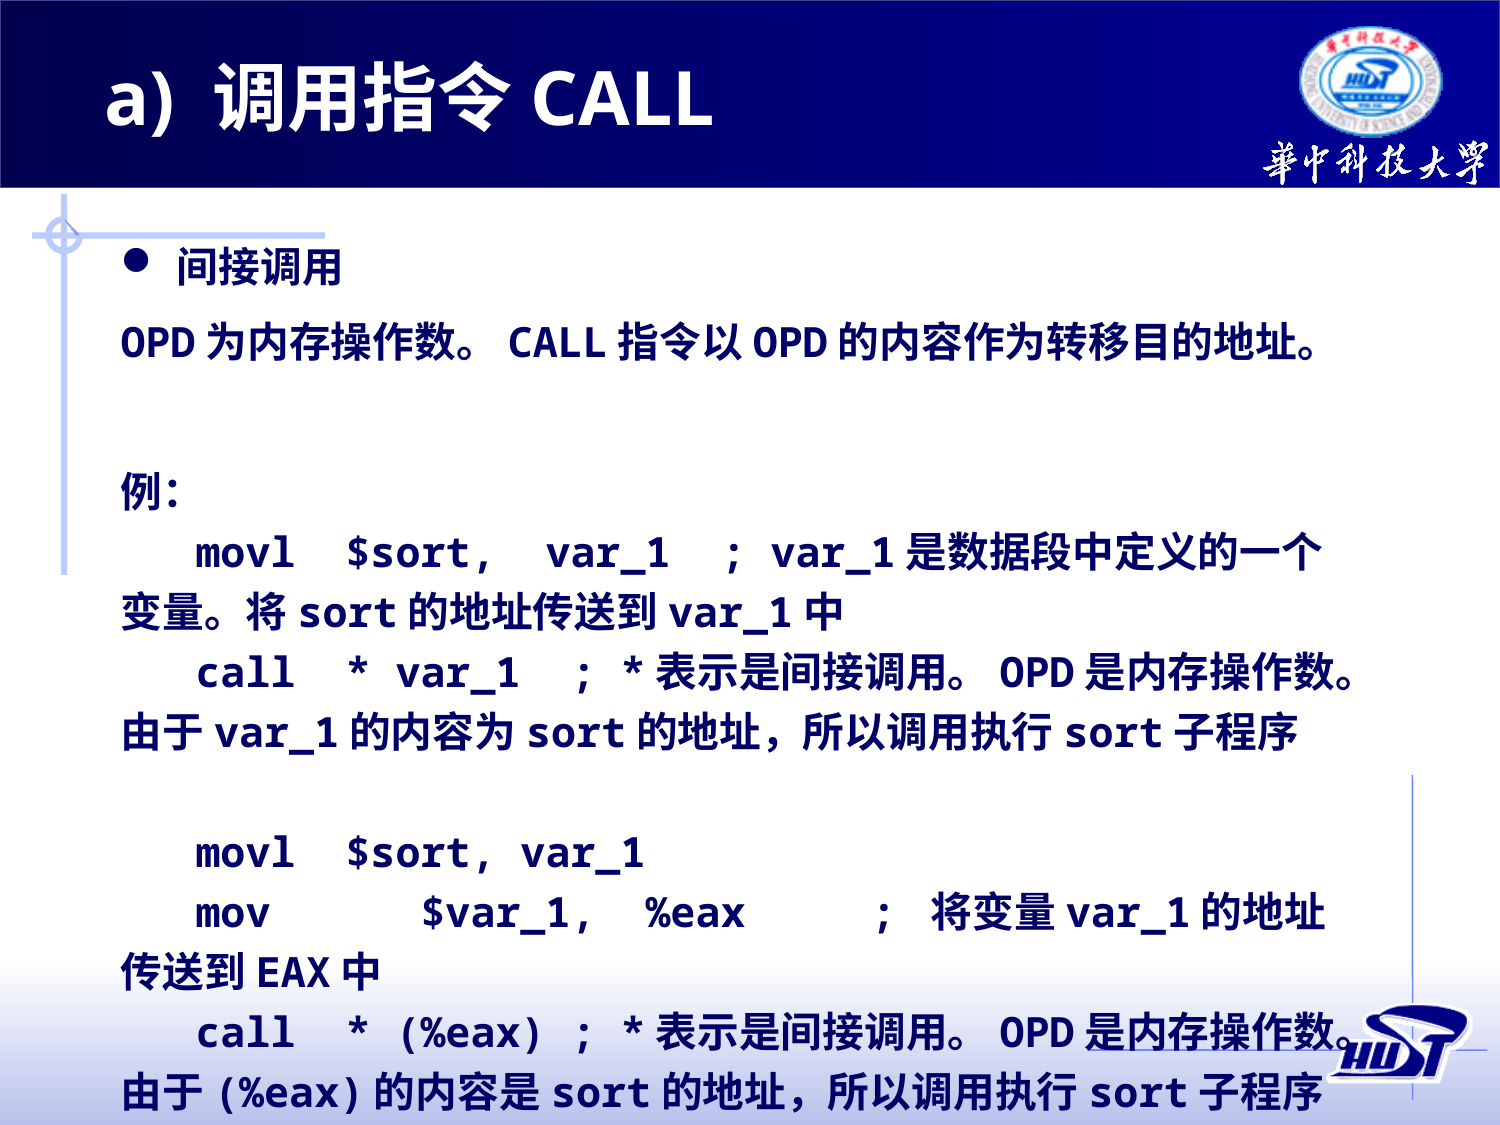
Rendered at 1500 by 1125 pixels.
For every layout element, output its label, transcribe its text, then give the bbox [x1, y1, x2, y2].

text_box 间接调用 OPD为内存操作数。CALL指令以OPD的内容作为转移目的地址。 例： movl $sort, var_1 ; var_1是数据段中定义的一个变量。将sort的地址传送到var_1中 call * var_1 ; *表示是间接调用。OPD是内存操作数。由于var_1的内容为sort的地址，所以调用执行sort子程序 movl $sort, var_1 mov $var_1, %eax ; 将变量var_1的地址传送到EAX中 call * (%eax) ; *表示是间接调用。OPD是内存操作数。由于(%eax)的内容是sort的地址，所以调用执行sort子程序 [0, 208, 1353, 1125]
text_box a) 调用指令CALL [89, 42, 1308, 148]
picture [1262, 140, 1488, 185]
picture [1299, 26, 1443, 138]
